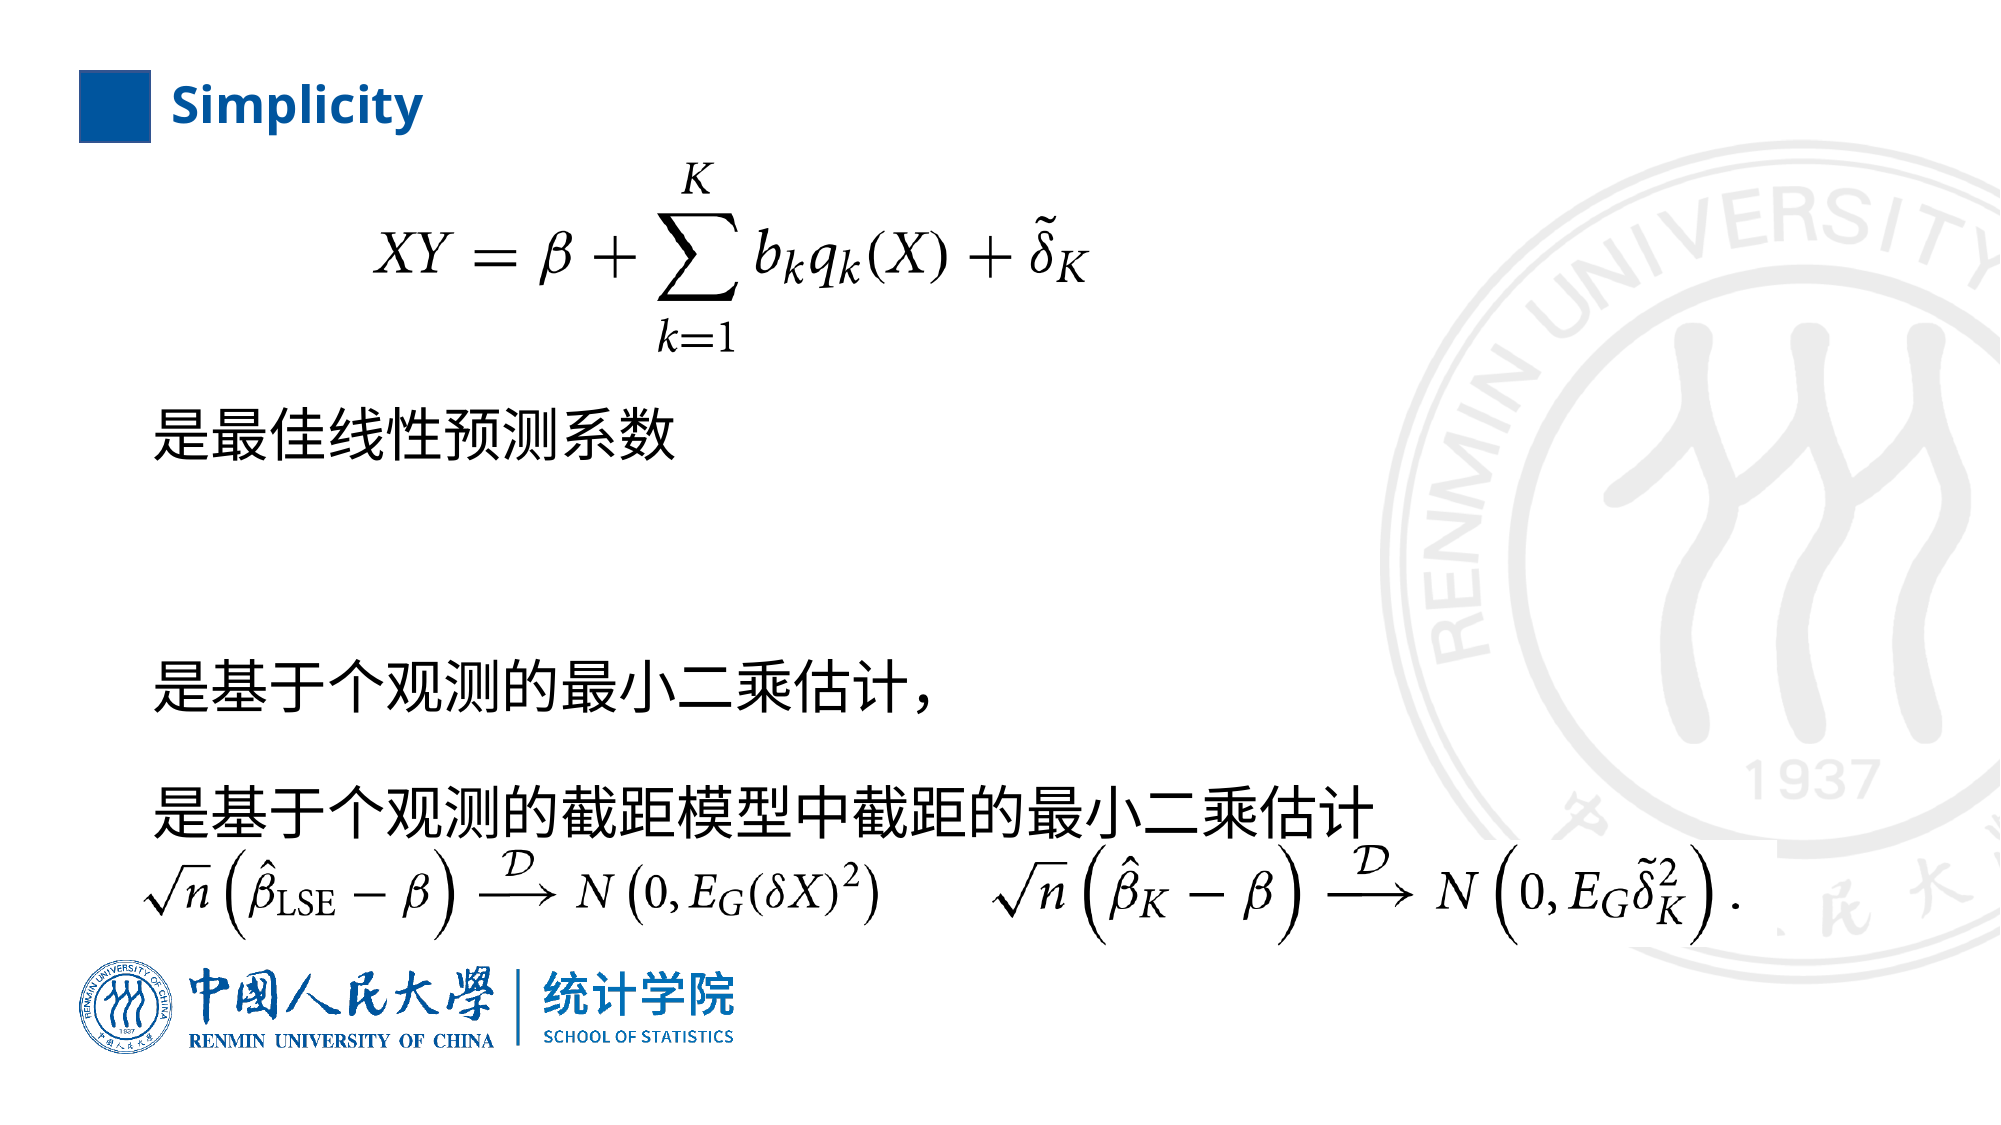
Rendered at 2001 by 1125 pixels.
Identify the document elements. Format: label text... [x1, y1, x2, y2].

picture [920, 840, 1778, 947]
title Simplicity [156, 71, 1005, 143]
picture [79, 958, 736, 1054]
picture [345, 153, 1091, 359]
picture [111, 845, 885, 942]
